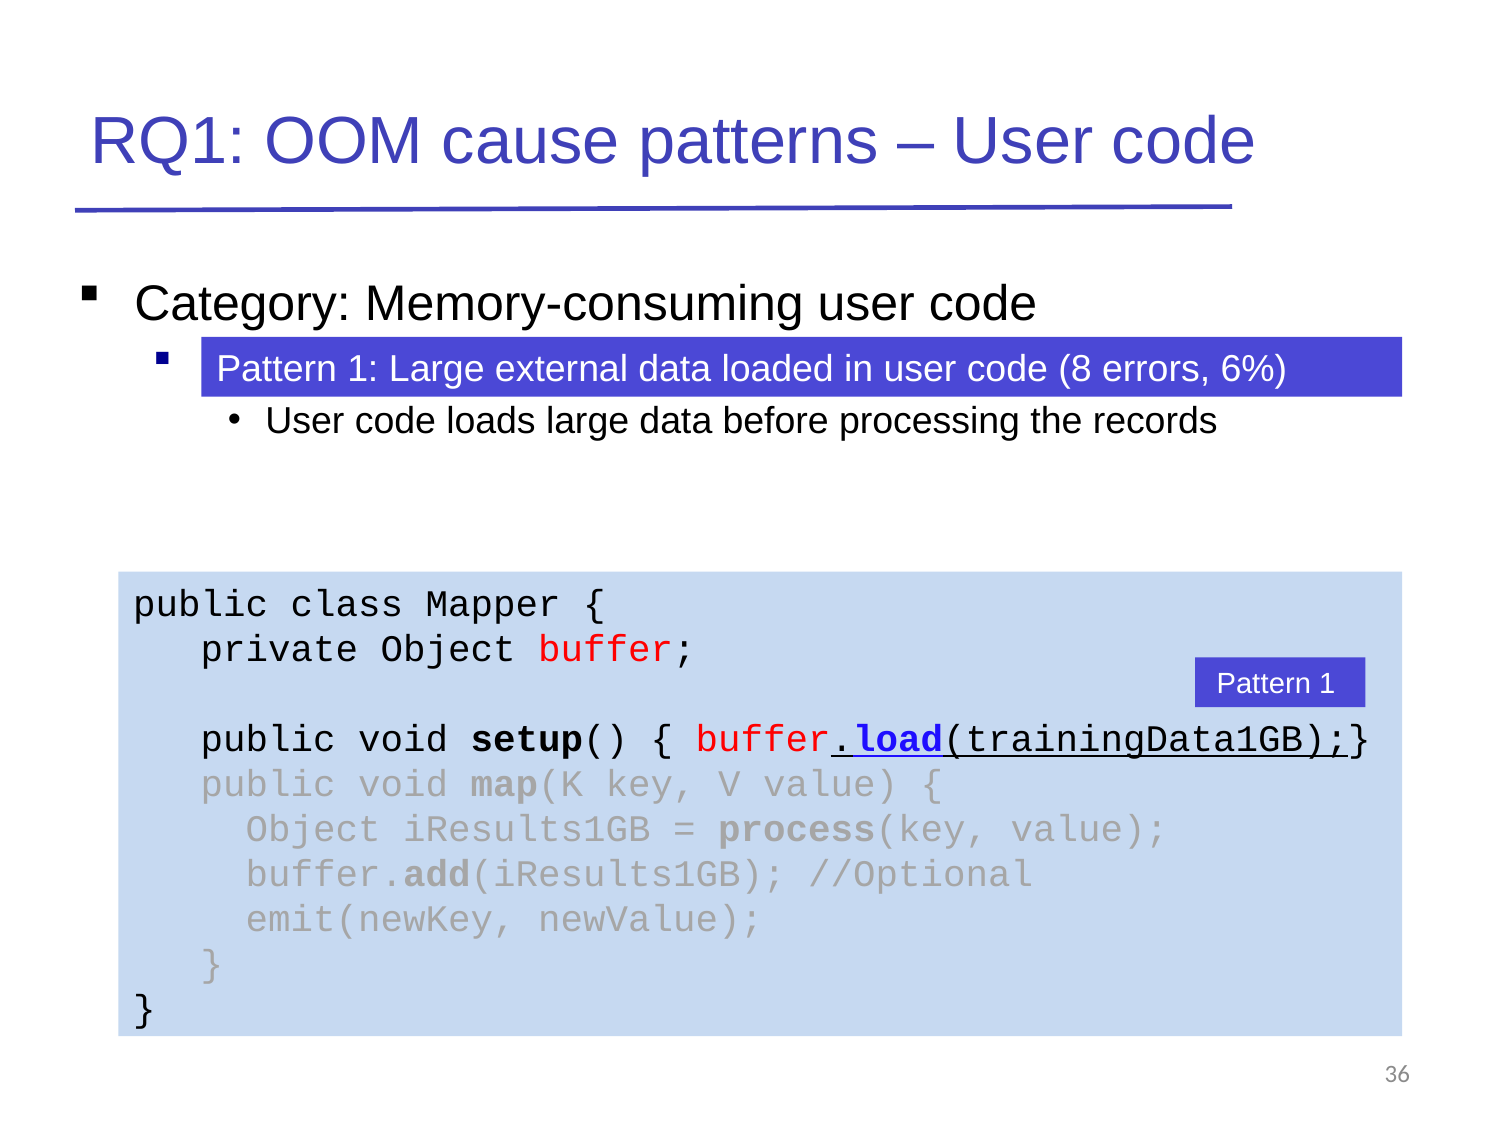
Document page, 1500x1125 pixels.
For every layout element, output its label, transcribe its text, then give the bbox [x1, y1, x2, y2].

list Category: Memory-consuming user code Pattern 1: Improper data partition (16 errors, 13%) User code loads large data before processing the records [63, 262, 1413, 1005]
title RQ1: OOM cause patterns – User code [75, 67, 1447, 207]
text_box Pattern 1 [1195, 657, 1366, 708]
text_box Pattern 1: Large external data loaded in user code (8 errors, 6%) [201, 336, 1403, 397]
text_box public class Mapper { private Object buffer; public void setup() { buffer.load(trainingData1GB);} public void map(K key, V value) { Object iResults1GB = process(key, value); buffer.add(iResults1GB); //Optional emit(newKey, newValue); } } [118, 571, 1403, 1037]
slide_number 36 [1074, 1042, 1425, 1103]
